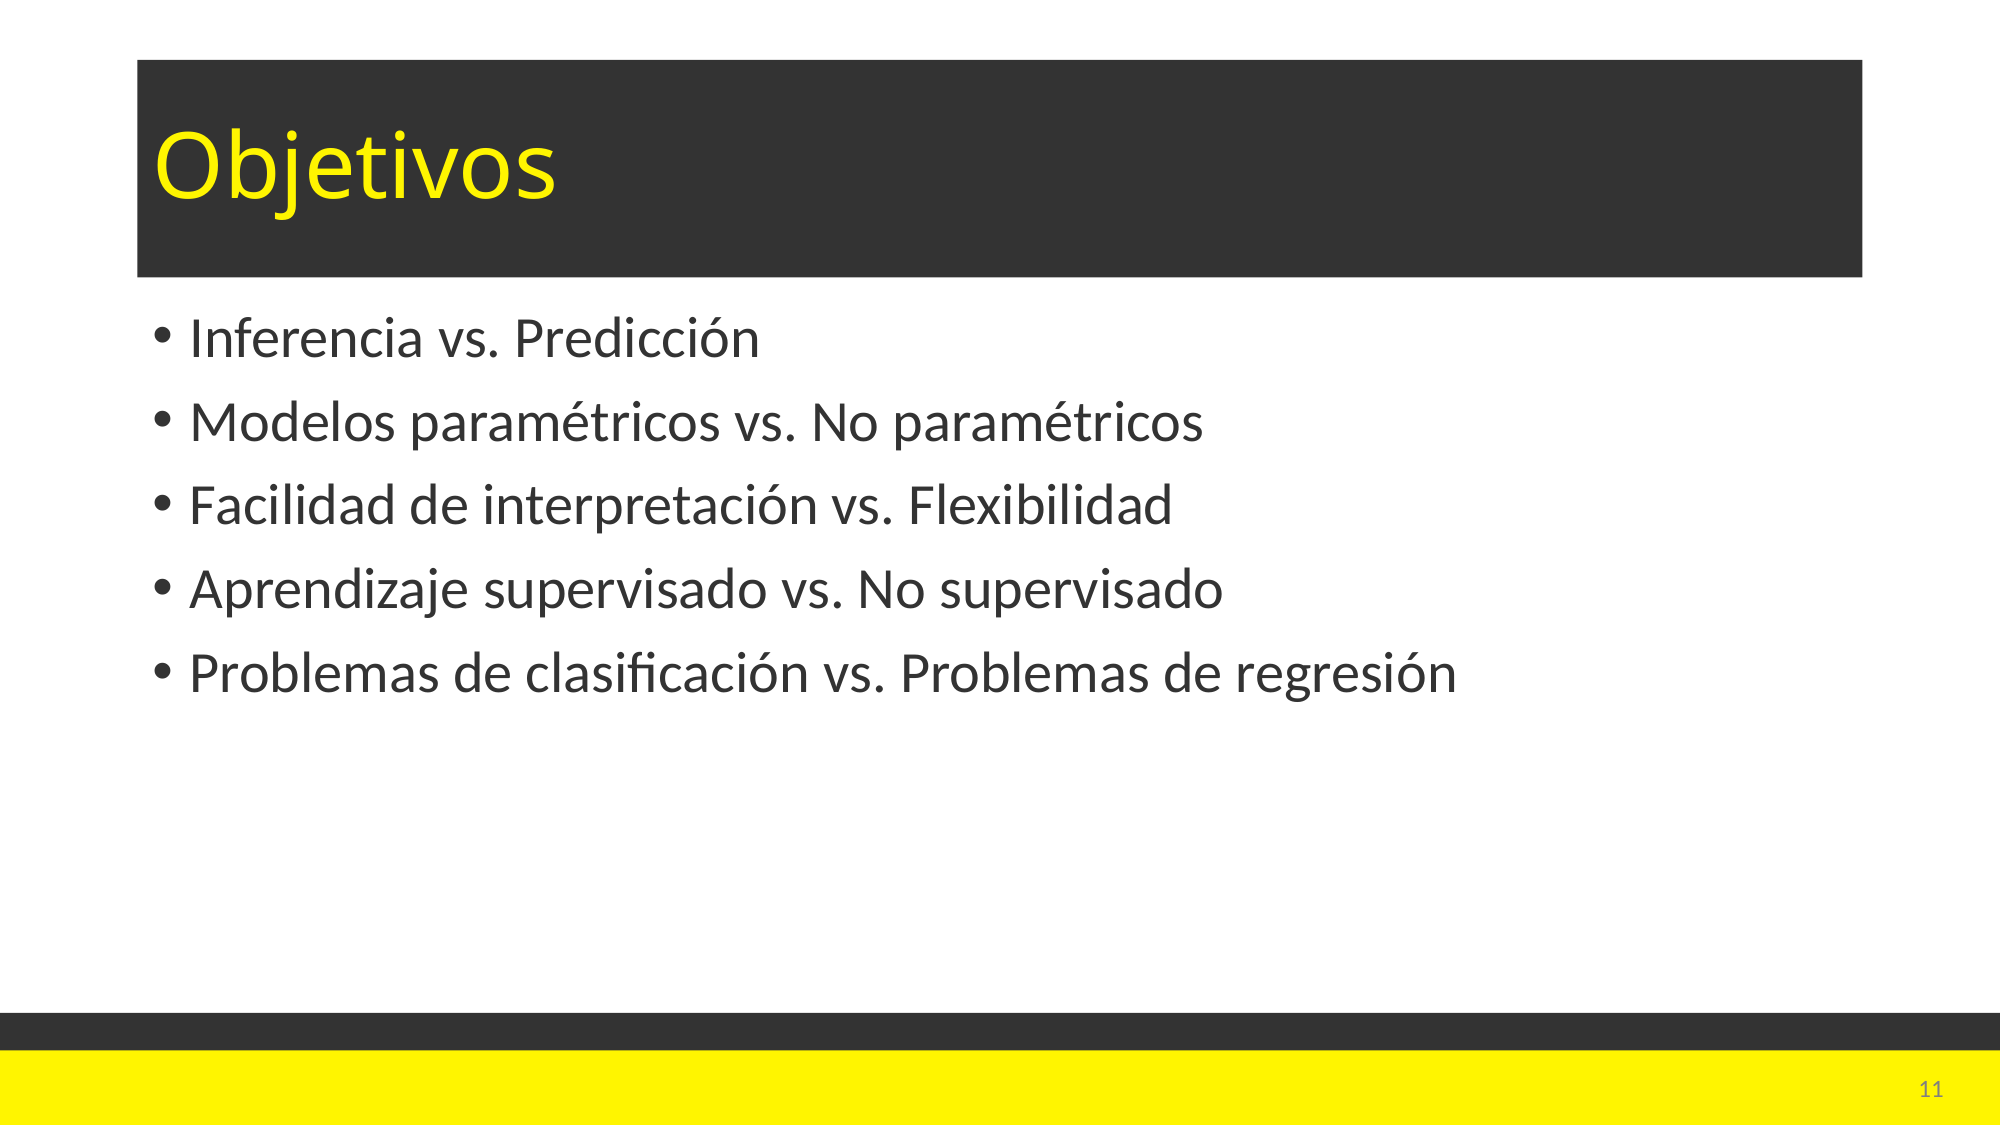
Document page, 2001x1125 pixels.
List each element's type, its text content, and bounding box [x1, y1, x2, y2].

title Objetivos [137, 59, 1863, 278]
list Inferencia vs. Predicción Modelos paramétricos vs. No paramétricos Facilidad de interpretación vs. Flexibilidad Aprendizaje supervisado vs. No supervisado Problemas de clasificación vs. Problemas de regresión [137, 299, 1863, 1014]
